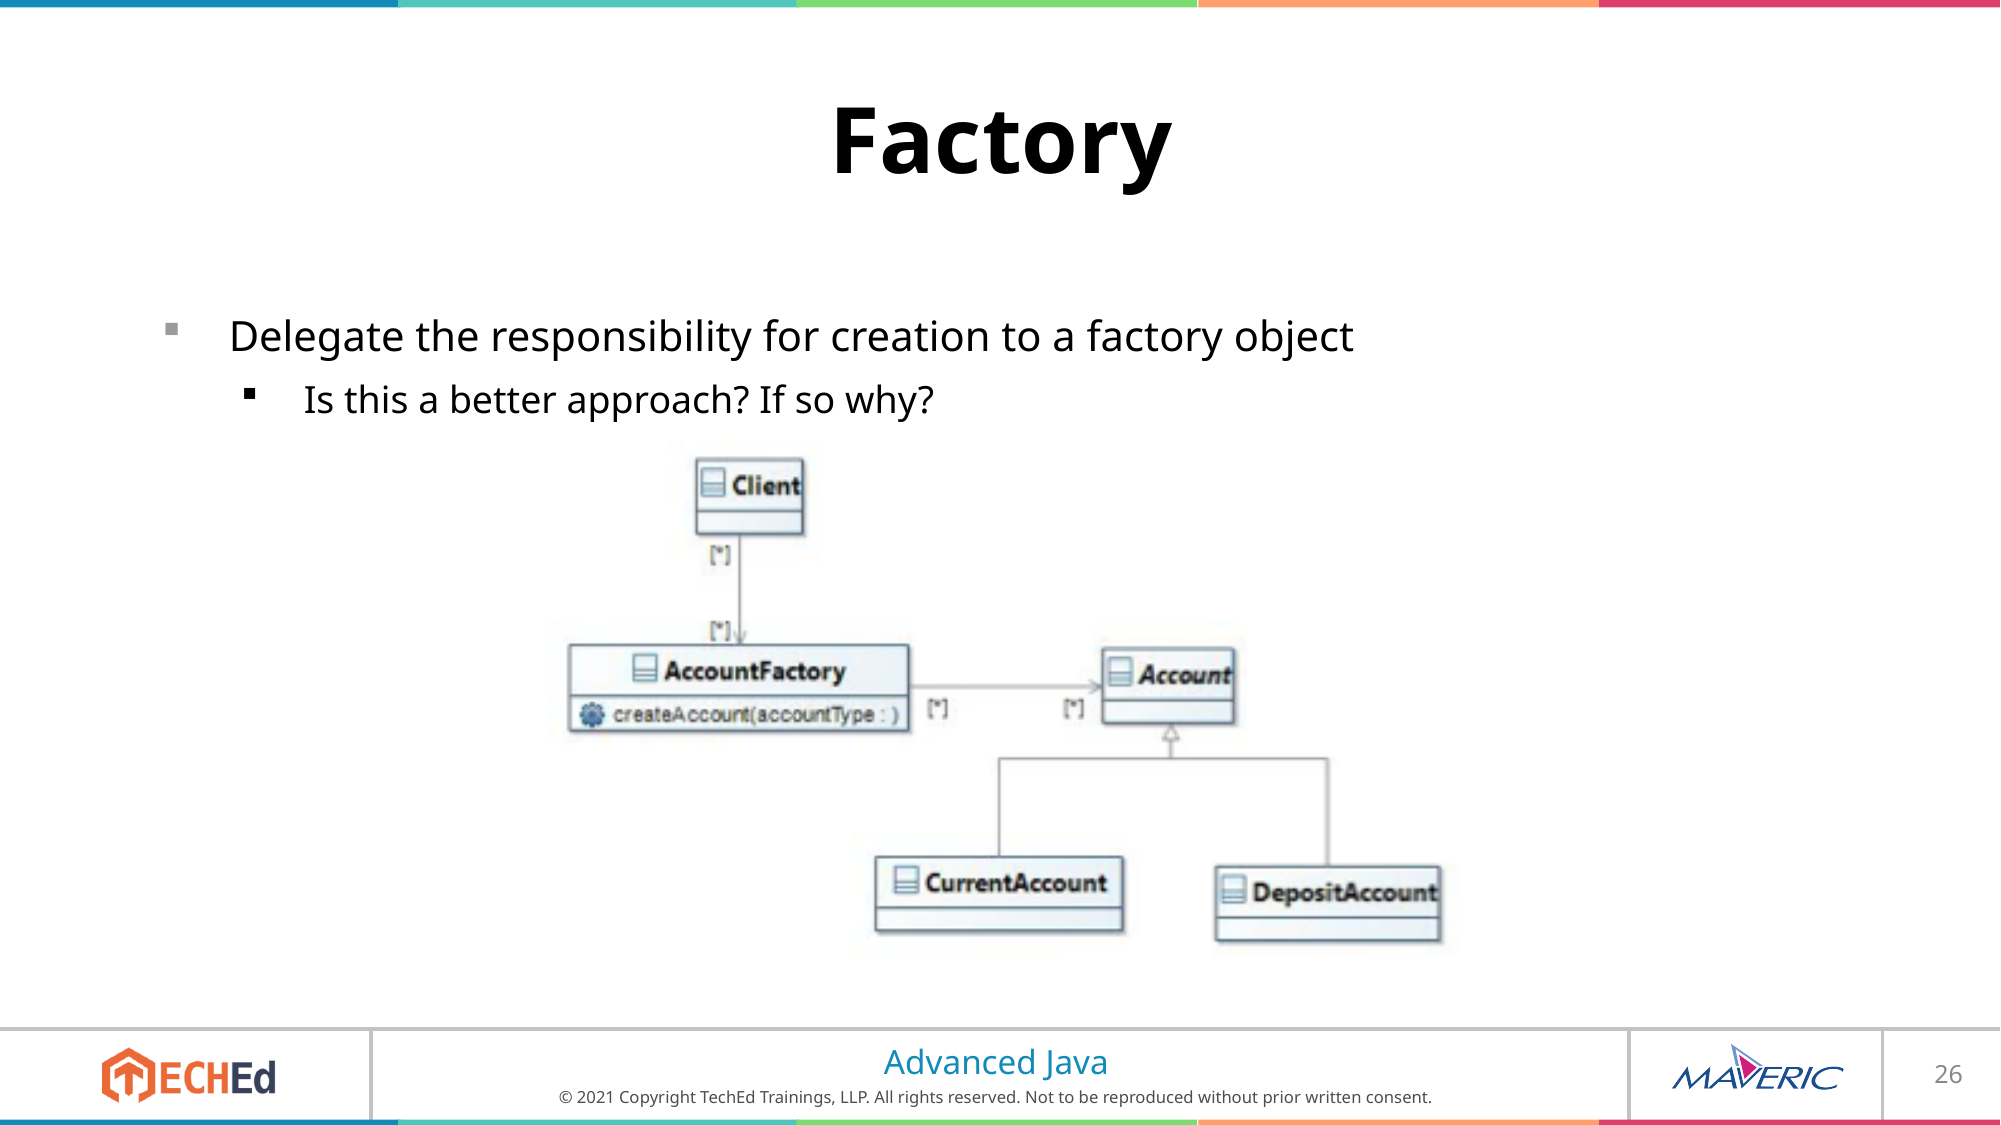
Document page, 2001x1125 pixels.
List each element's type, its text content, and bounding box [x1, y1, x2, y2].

title Factory [138, 68, 1864, 219]
picture [102, 1047, 276, 1110]
picture [1662, 1018, 1852, 1119]
picture [549, 440, 1465, 965]
list Delegate the responsibility for creation to a factory object Is this a better approach? If so why? [138, 294, 1864, 965]
